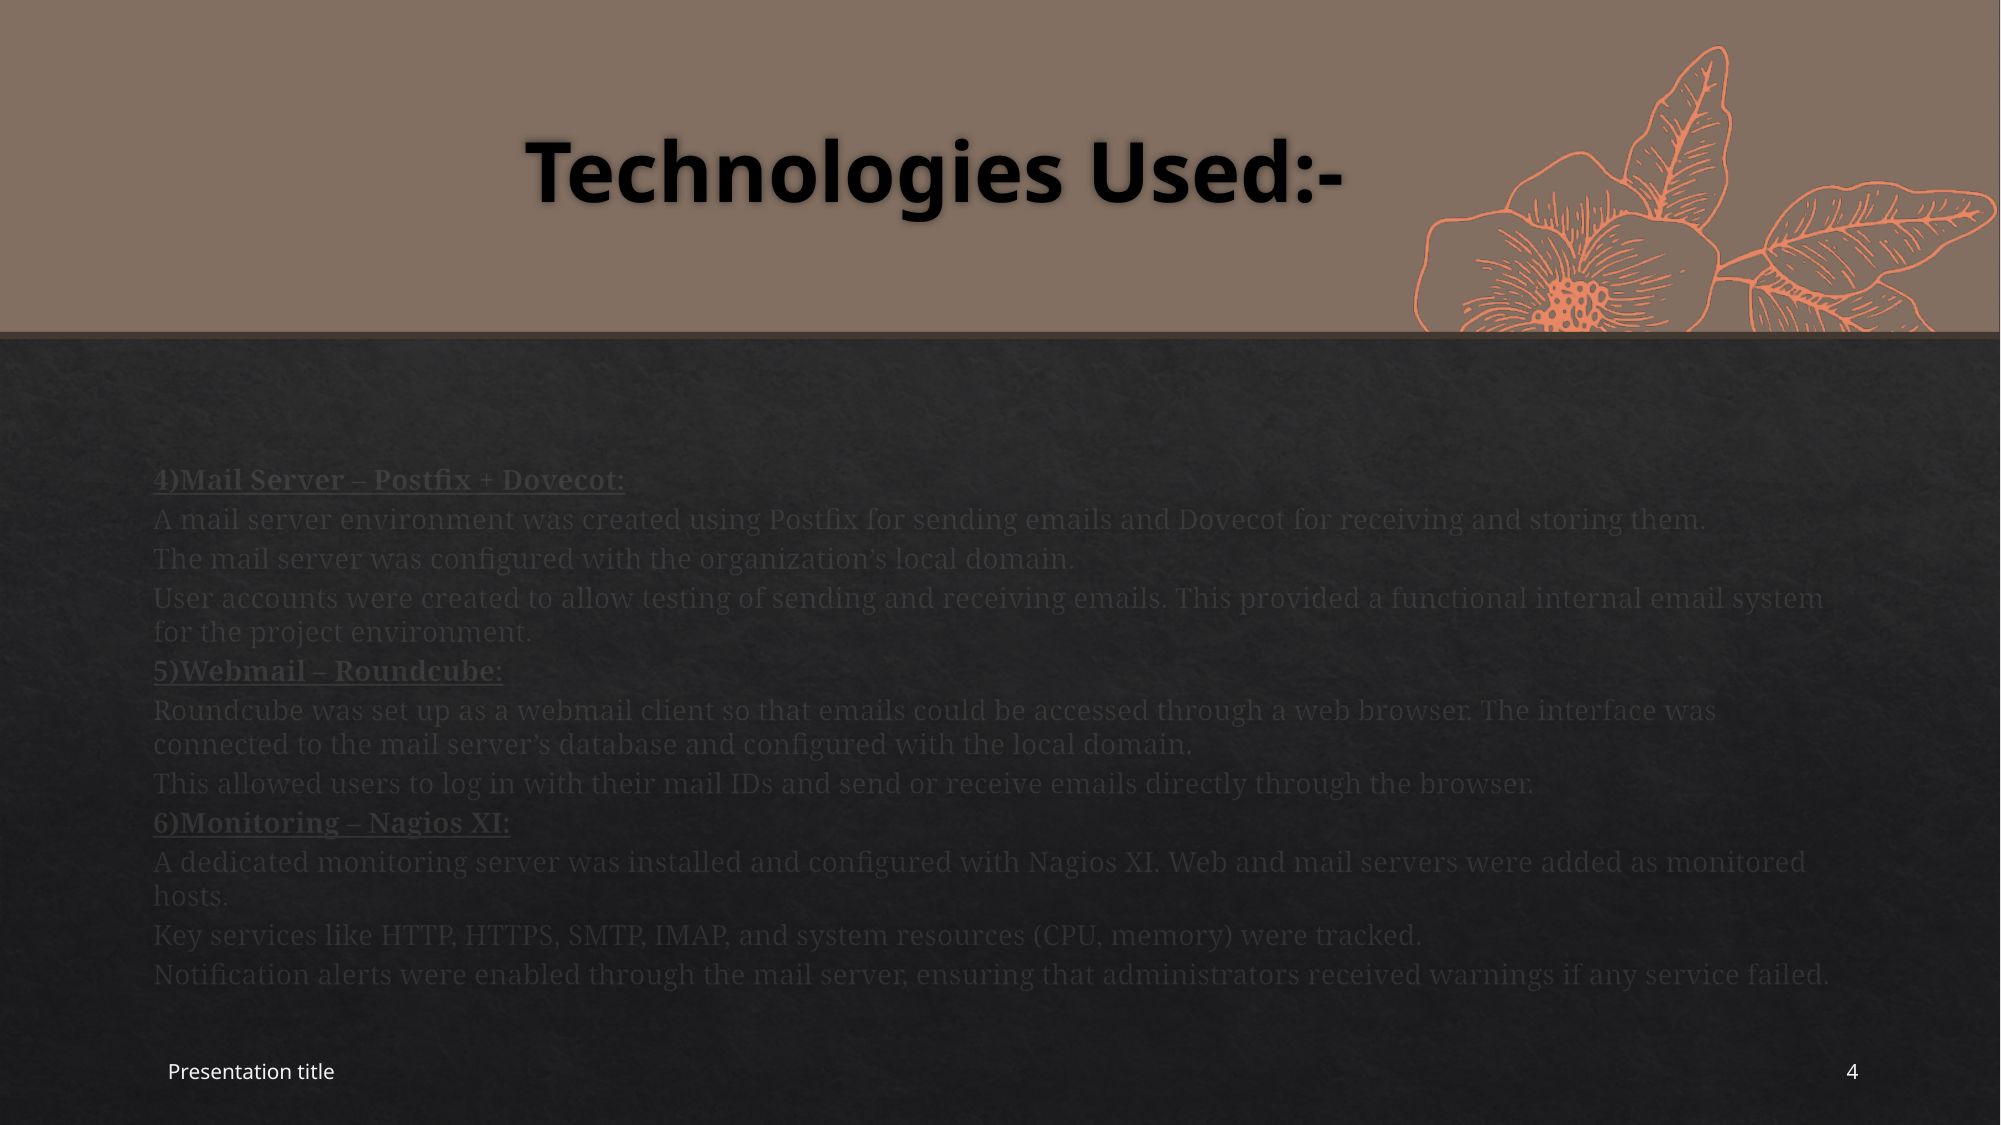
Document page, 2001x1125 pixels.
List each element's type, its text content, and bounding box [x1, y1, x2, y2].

slide_number 4 [1744, 1042, 1874, 1103]
picture [1389, 21, 2001, 336]
footer Presentation title [153, 1042, 828, 1103]
list 4)Mail Server – Postfix + Dovecot: A mail server environment was created using Postfix for sending emails and Dovecot for receiving and storing them. The mail server was configured with the organization’s local domain. User accounts were created to allow testing of sending and receiving emails. This provided a functional internal email system for the project environment. 5)Webmail – Roundcube: Roundcube was set up as a webmail client so that emails could be accessed through a web browser. The interface was connected to the mail server’s database and configured with the local domain. This allowed users to log in with their mail IDs and send or receive emails directly through the browser. 6)Monitoring – Nagios XI: A dedicated monitoring server was installed and configured with Nagios XI. Web and mail servers were added as monitored hosts. Key services like HTTP, HTTPS, SMTP, IMAP, and system resources (CPU, memory) were tracked. Notification alerts were enabled through the mail server, ensuring that administrators received warnings if any service failed. [138, 454, 1863, 1011]
title Technologies Used:- [153, 37, 1716, 300]
